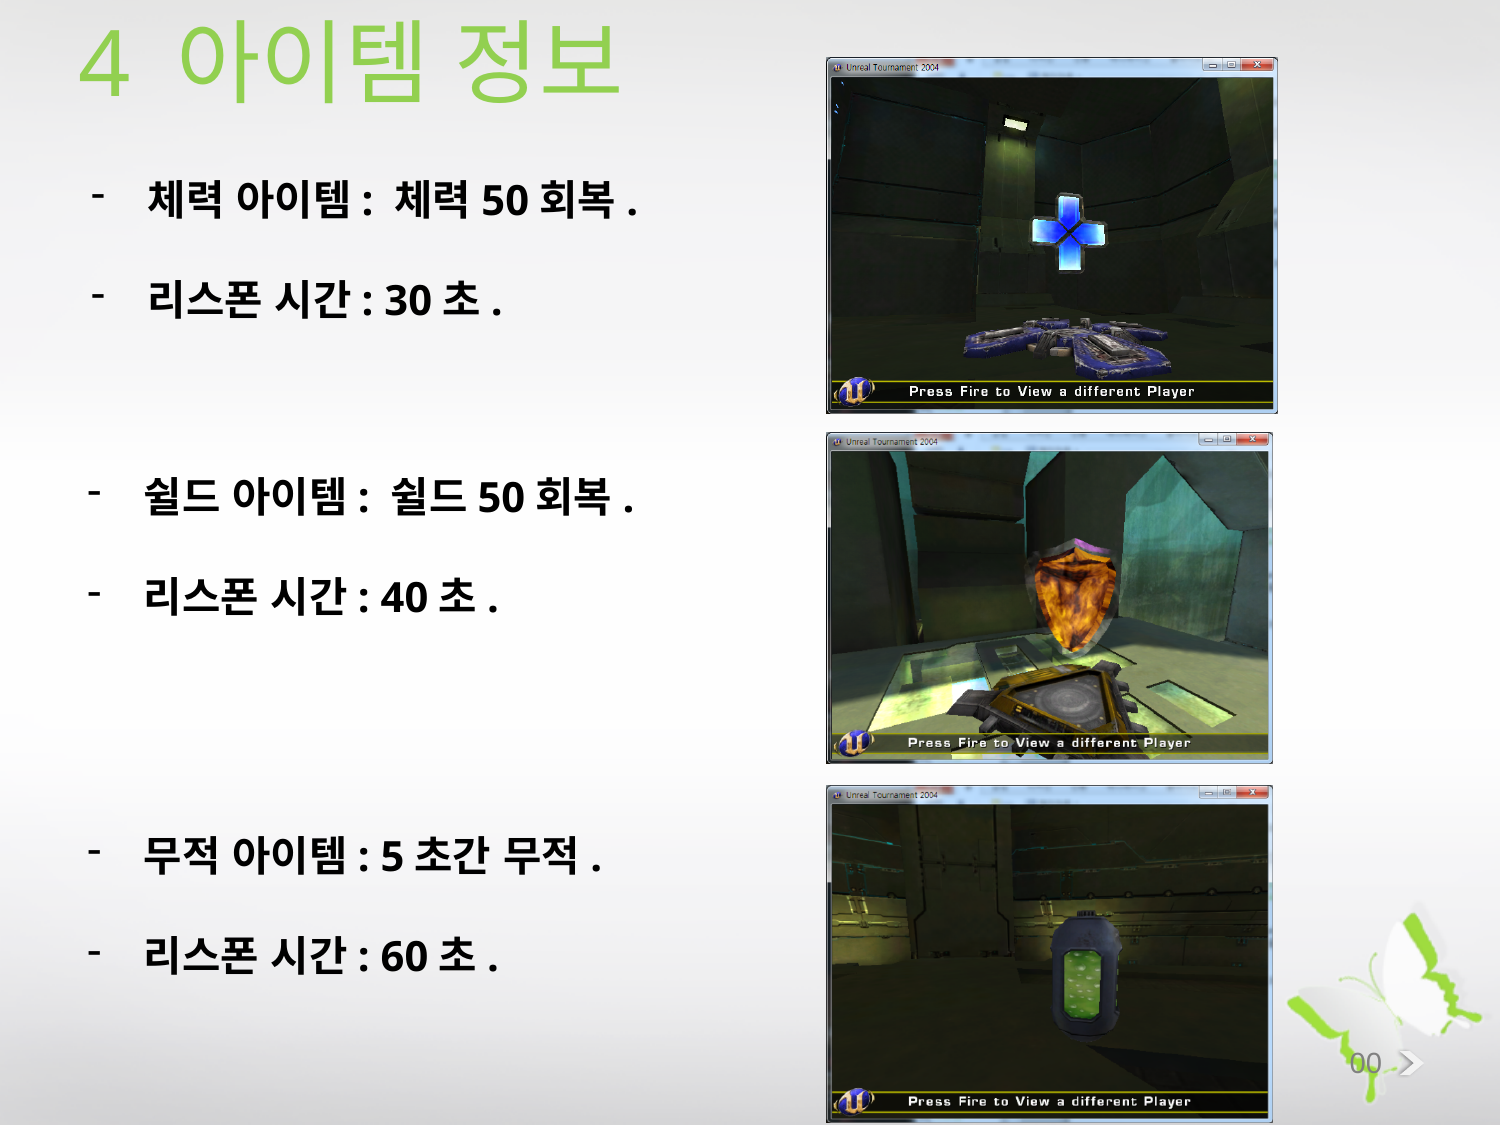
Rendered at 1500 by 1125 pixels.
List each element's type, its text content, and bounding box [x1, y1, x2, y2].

text_box 쉴드 아이템: 쉴드50회복. 리스폰 시간: 40초. [72, 413, 1089, 772]
text_box 무적 아이템: 5초간 무적. 리스폰 시간: 60초. [72, 772, 1089, 1125]
text_box 00 [1330, 1037, 1402, 1090]
picture [0, 0, 1500, 1125]
text_box 4 아이템 정보 [76, 3, 1149, 116]
text_box 체력 아이템: 체력50회복. 리스폰 시간: 30초. [76, 116, 821, 413]
text_box [1402, 1048, 1427, 1078]
